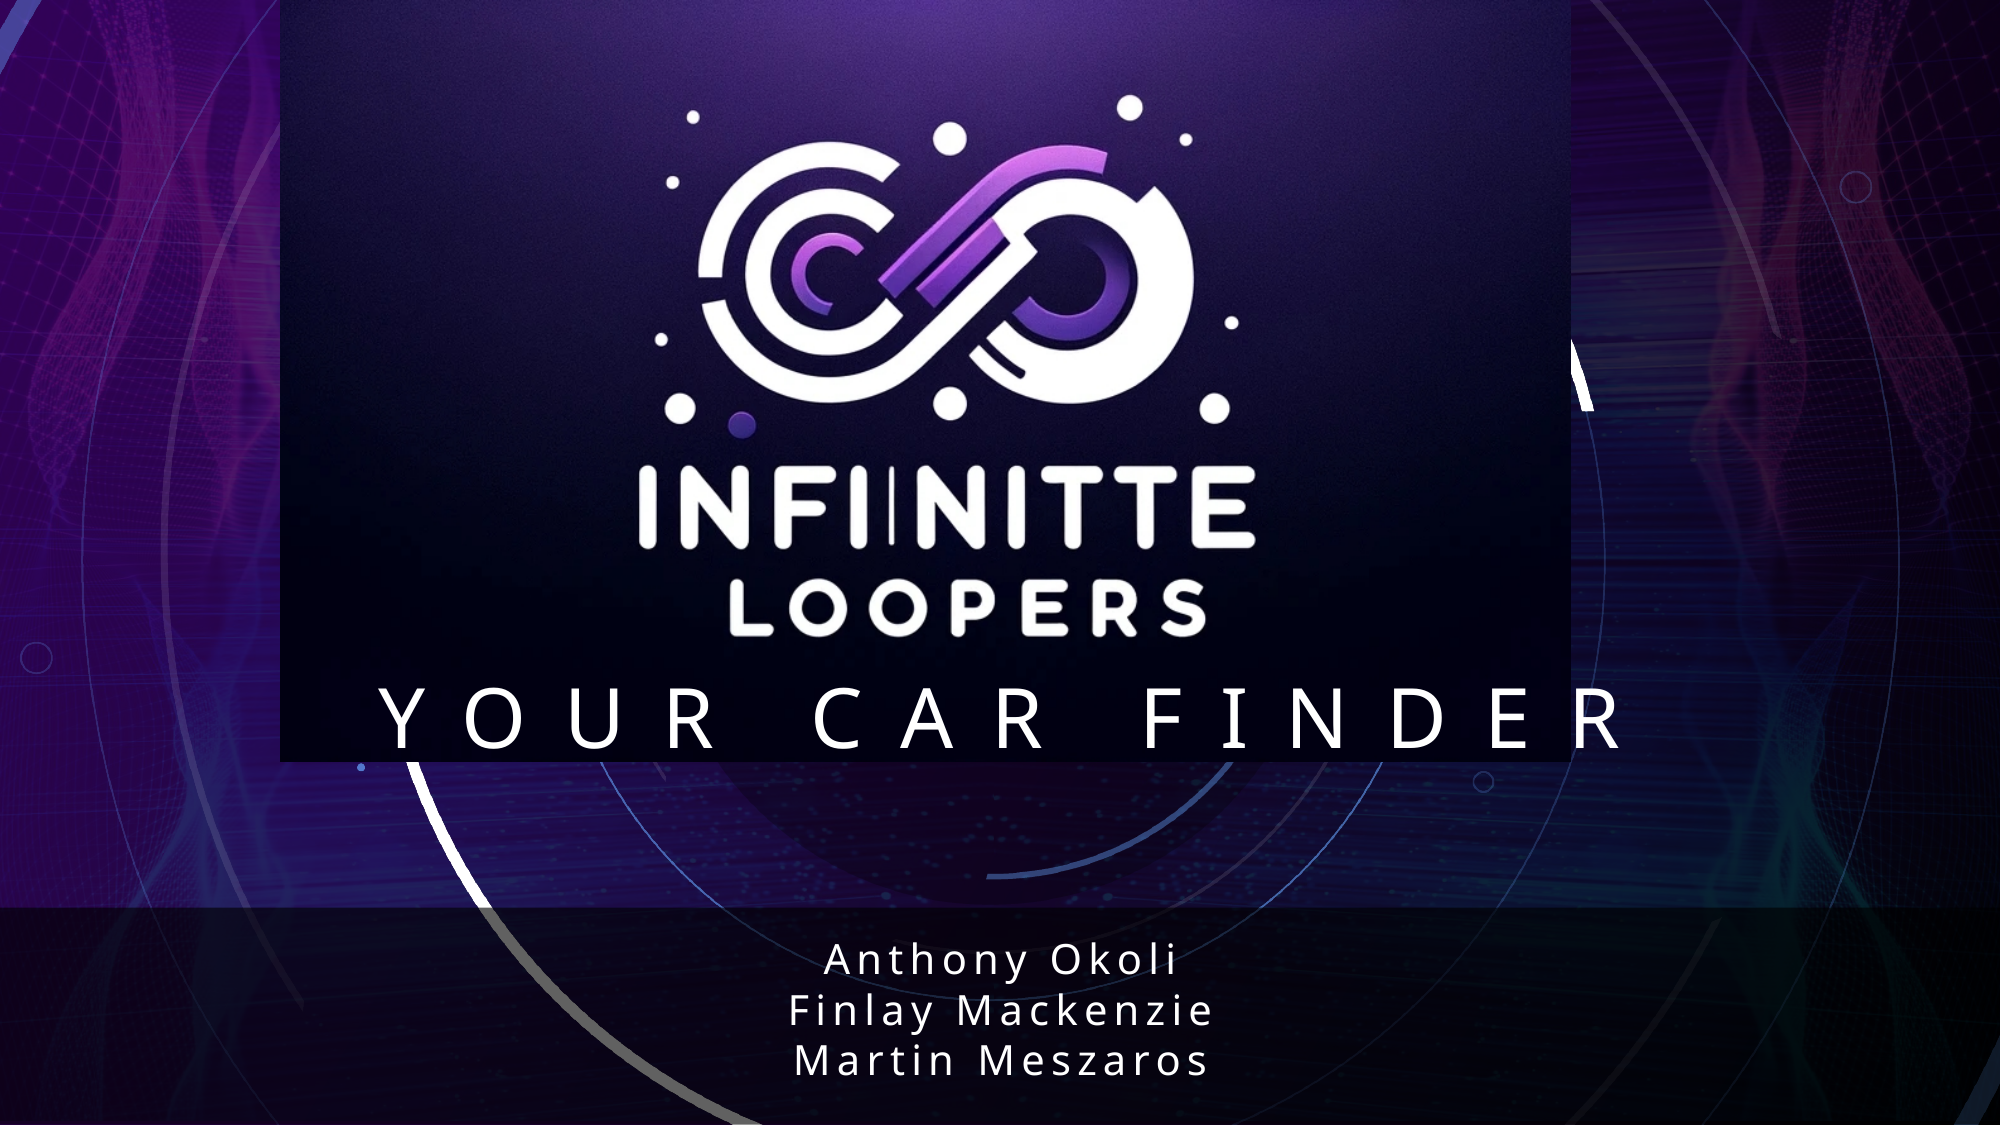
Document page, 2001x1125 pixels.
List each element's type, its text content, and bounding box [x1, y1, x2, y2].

picture [0, 0, 2000, 762]
subtitle YOUR CAR FINDER [0, 669, 2000, 798]
picture [0, 798, 2000, 907]
list Anthony Okoli Finlay Mackenzie Martin Meszaros [0, 907, 2000, 1125]
